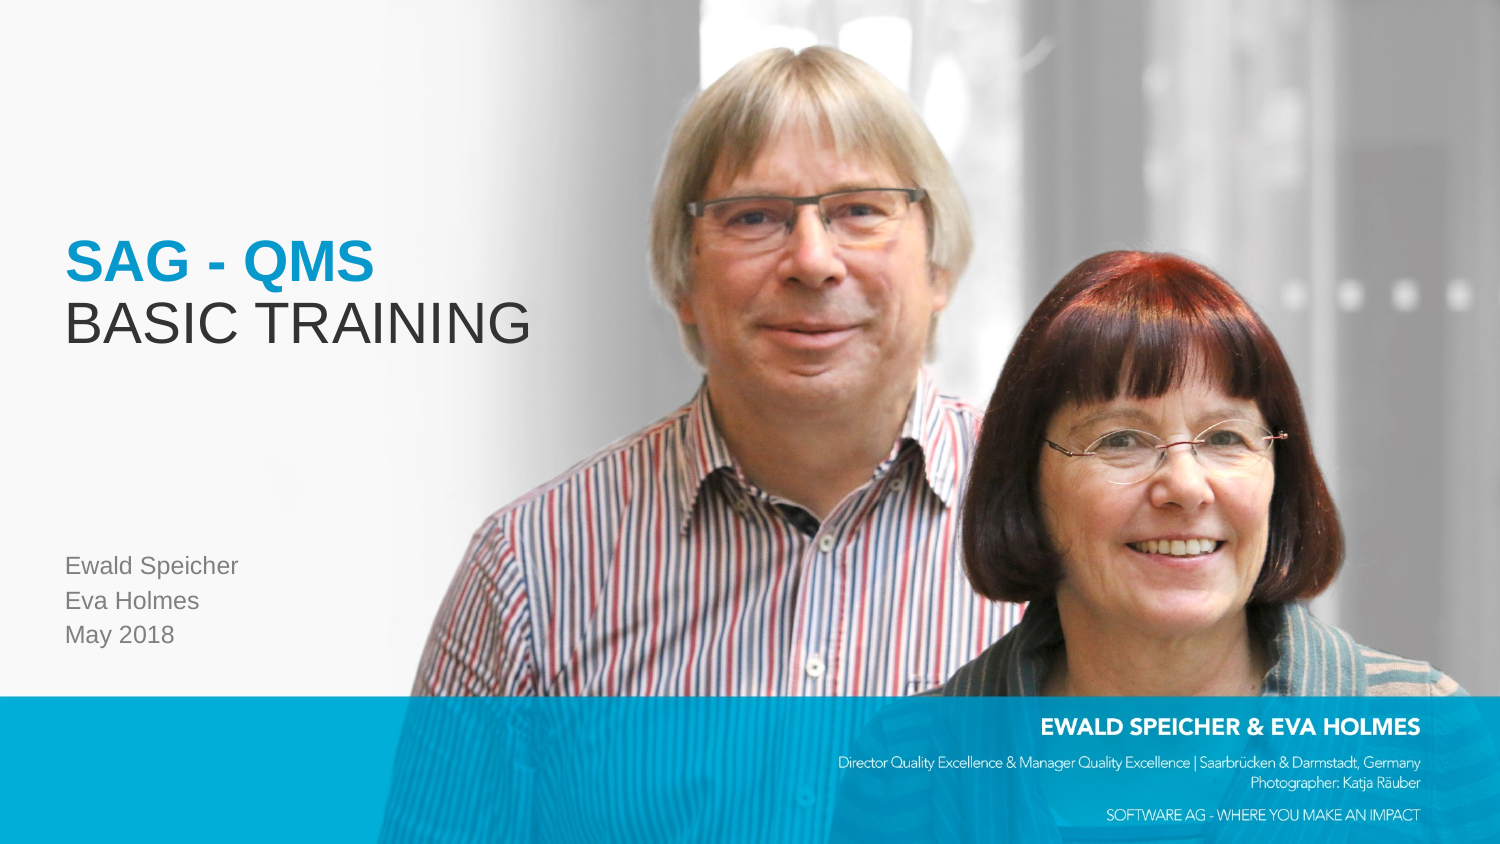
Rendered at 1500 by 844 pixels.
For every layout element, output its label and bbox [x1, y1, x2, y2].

picture [1300, 719, 1316, 735]
picture [1130, 717, 1210, 735]
picture [1034, 761, 1042, 767]
picture [1338, 761, 1347, 767]
picture [1253, 757, 1257, 767]
picture [1259, 761, 1271, 767]
picture [1272, 718, 1300, 735]
picture [1290, 781, 1298, 791]
picture [1186, 813, 1197, 819]
picture [1248, 718, 1263, 735]
picture [1256, 810, 1265, 820]
picture [1129, 809, 1141, 819]
picture [1314, 810, 1327, 820]
picture [1061, 760, 1074, 769]
picture [1323, 781, 1334, 787]
picture [1229, 810, 1243, 820]
picture [960, 758, 983, 767]
picture [1346, 814, 1357, 820]
picture [1123, 811, 1133, 818]
picture [913, 756, 929, 767]
picture [1408, 718, 1420, 735]
picture [1389, 781, 1396, 788]
picture [1157, 809, 1171, 820]
picture [1147, 757, 1171, 767]
picture [1172, 810, 1180, 821]
picture [1213, 718, 1239, 735]
picture [1204, 756, 1229, 767]
picture [1324, 718, 1392, 735]
picture [1333, 810, 1340, 820]
picture [1182, 761, 1190, 768]
picture [1173, 760, 1179, 768]
picture [1232, 761, 1241, 766]
picture [1371, 761, 1389, 767]
picture [1381, 810, 1393, 819]
picture [1096, 757, 1116, 767]
picture [1143, 810, 1156, 820]
picture [1354, 780, 1361, 787]
picture [1401, 761, 1409, 767]
picture [1132, 761, 1142, 767]
picture [857, 761, 865, 766]
picture [0, 0, 1500, 697]
picture [1008, 758, 1014, 766]
picture [1301, 759, 1335, 767]
picture [848, 761, 856, 767]
picture [1046, 761, 1056, 767]
picture [1078, 716, 1124, 736]
picture [1395, 718, 1406, 735]
picture [1344, 777, 1348, 787]
picture [1371, 810, 1378, 820]
picture [1222, 810, 1229, 820]
picture [1394, 813, 1404, 819]
picture [1280, 757, 1287, 767]
picture [1042, 718, 1077, 735]
picture [1301, 777, 1321, 788]
picture [1361, 781, 1368, 790]
